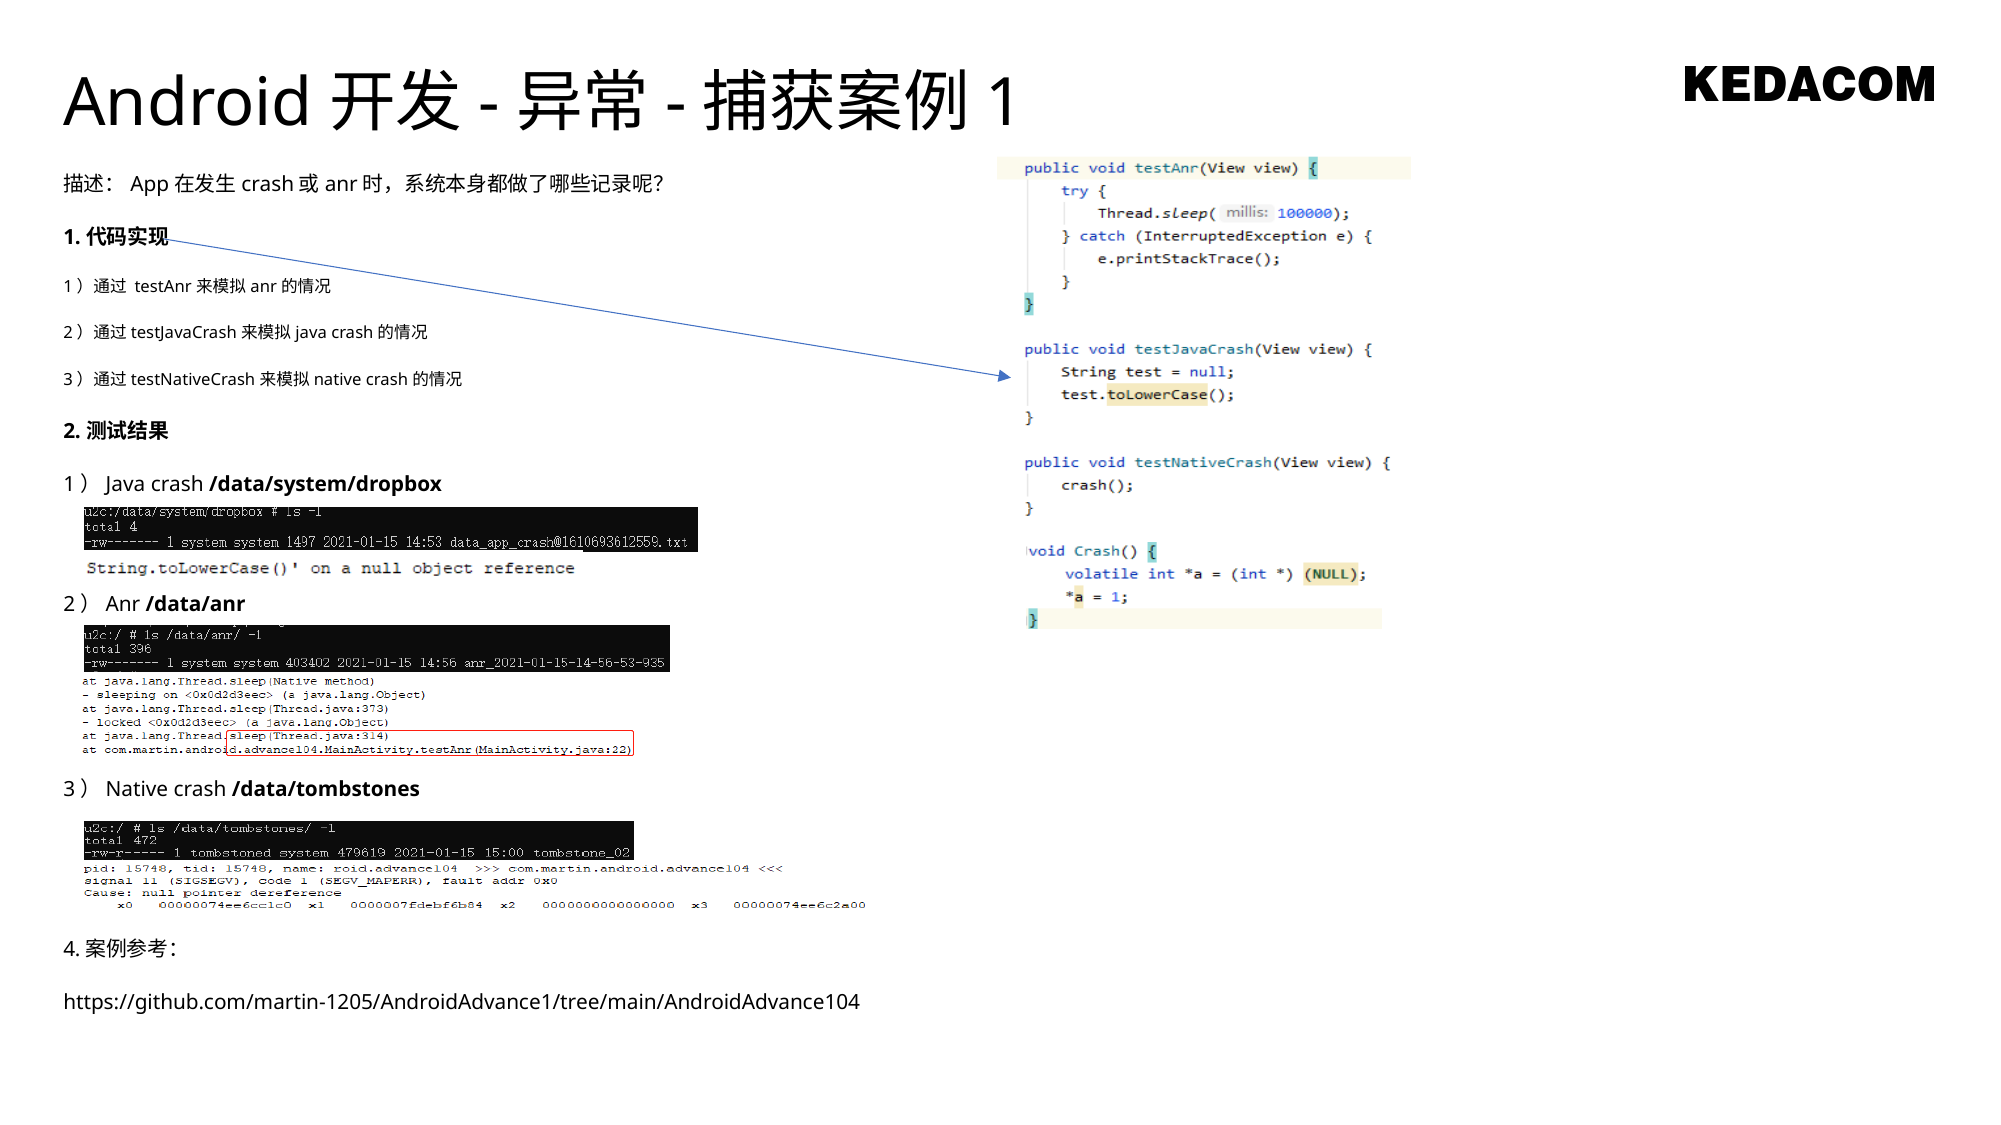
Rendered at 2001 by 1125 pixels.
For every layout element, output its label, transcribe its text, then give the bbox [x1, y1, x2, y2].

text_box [997, 150, 1411, 629]
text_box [84, 821, 873, 911]
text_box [84, 507, 698, 585]
picture [1685, 66, 1934, 101]
list Android开发-异常-捕获案例1 [48, 51, 1661, 151]
list 描述：App在发生crash或anr时，系统本身都做了哪些记录呢？ 1.代码实现 1）通过 testAnr来模拟anr的情况 2）通过testJavaCrash来模拟java crash的情况 3）通过testNativeCrash来模拟native crash的情况 2.测试结果 1）Java crash /data/system/dropbox 2）Anr /data/anr 3）Native crash /data/tombstones 4.案例参考： https://github.com/martin-1205/AndroidAdvance1/tree/main/AndroidAdvance104 [48, 155, 1950, 1059]
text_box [75, 625, 670, 758]
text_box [163, 238, 1011, 378]
